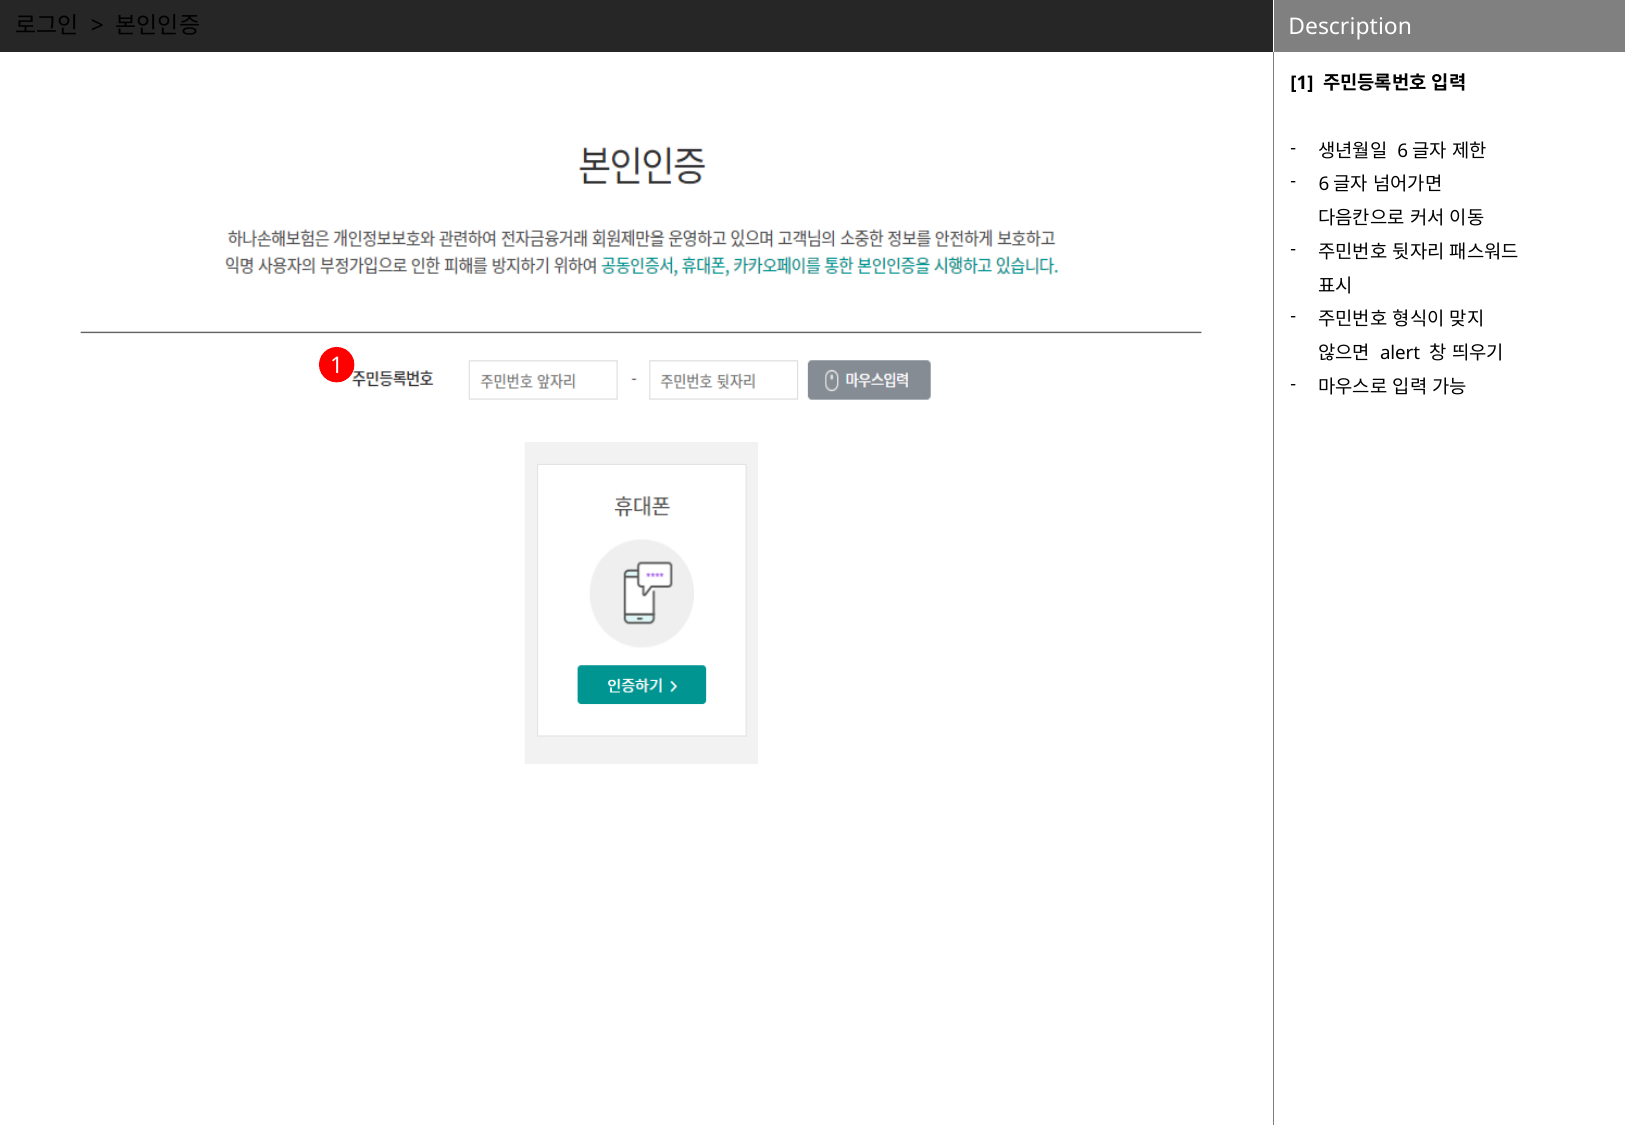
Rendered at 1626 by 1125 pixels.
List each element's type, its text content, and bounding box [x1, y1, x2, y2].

text_box [1] 주민등록번호 입력 생년월일 6글자 제한 6글자 넘어가면 다음칸으로 커서 이동 주민번호 뒷자리 패스워드 표시 주민번호 형식이 맞지 않으면 alert 창 띄우기 마우스로 입력 가능 [1275, 52, 1536, 540]
list 로그인 > 본인인증 [0, 0, 1238, 52]
picture [524, 442, 758, 764]
picture [38, 85, 1245, 416]
